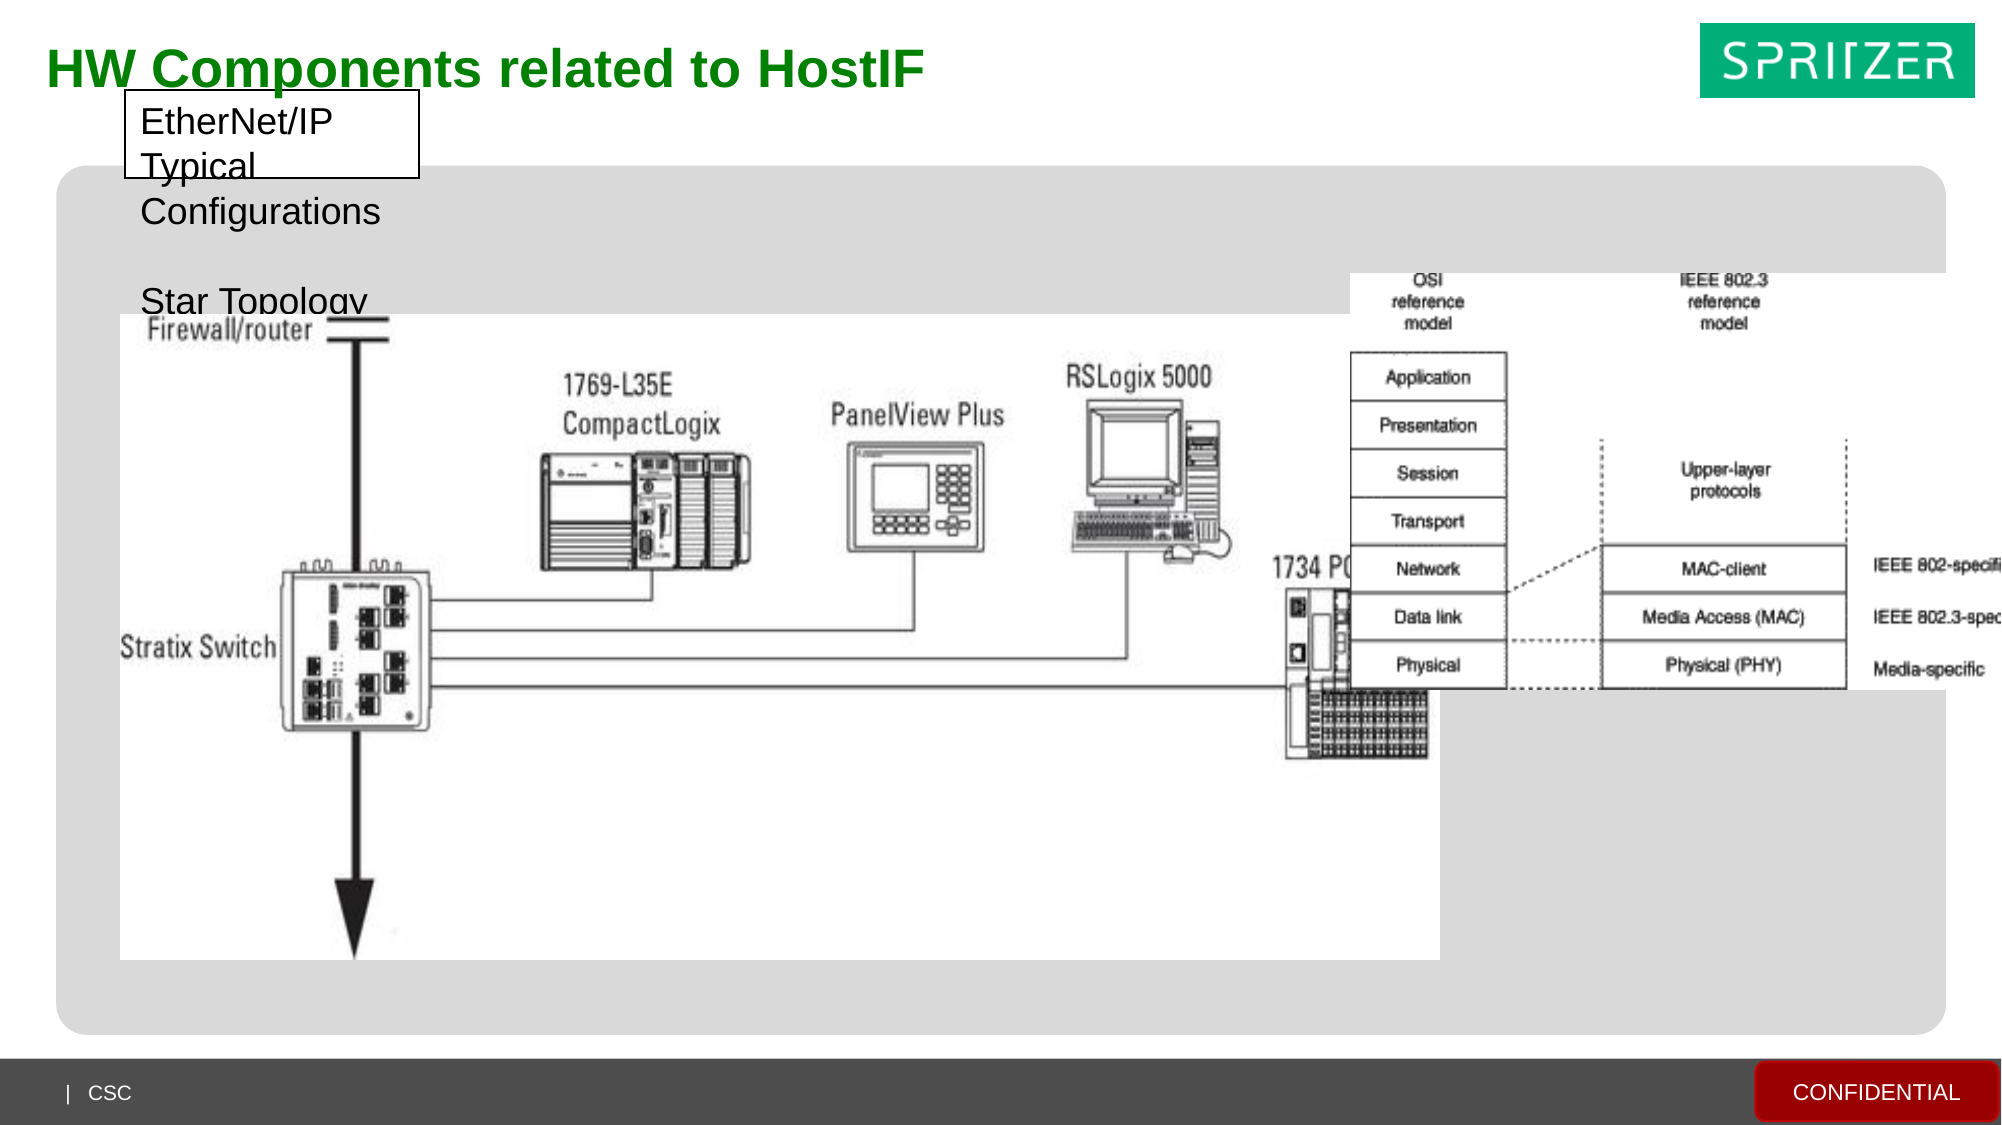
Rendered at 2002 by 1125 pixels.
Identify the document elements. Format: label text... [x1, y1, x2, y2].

text_box HW Components related to HostIF [45, 27, 1956, 99]
picture [119, 272, 2001, 960]
text_box EtherNet/IP Typical Configurations Star Topology [125, 99, 420, 178]
picture [1700, 23, 1975, 98]
